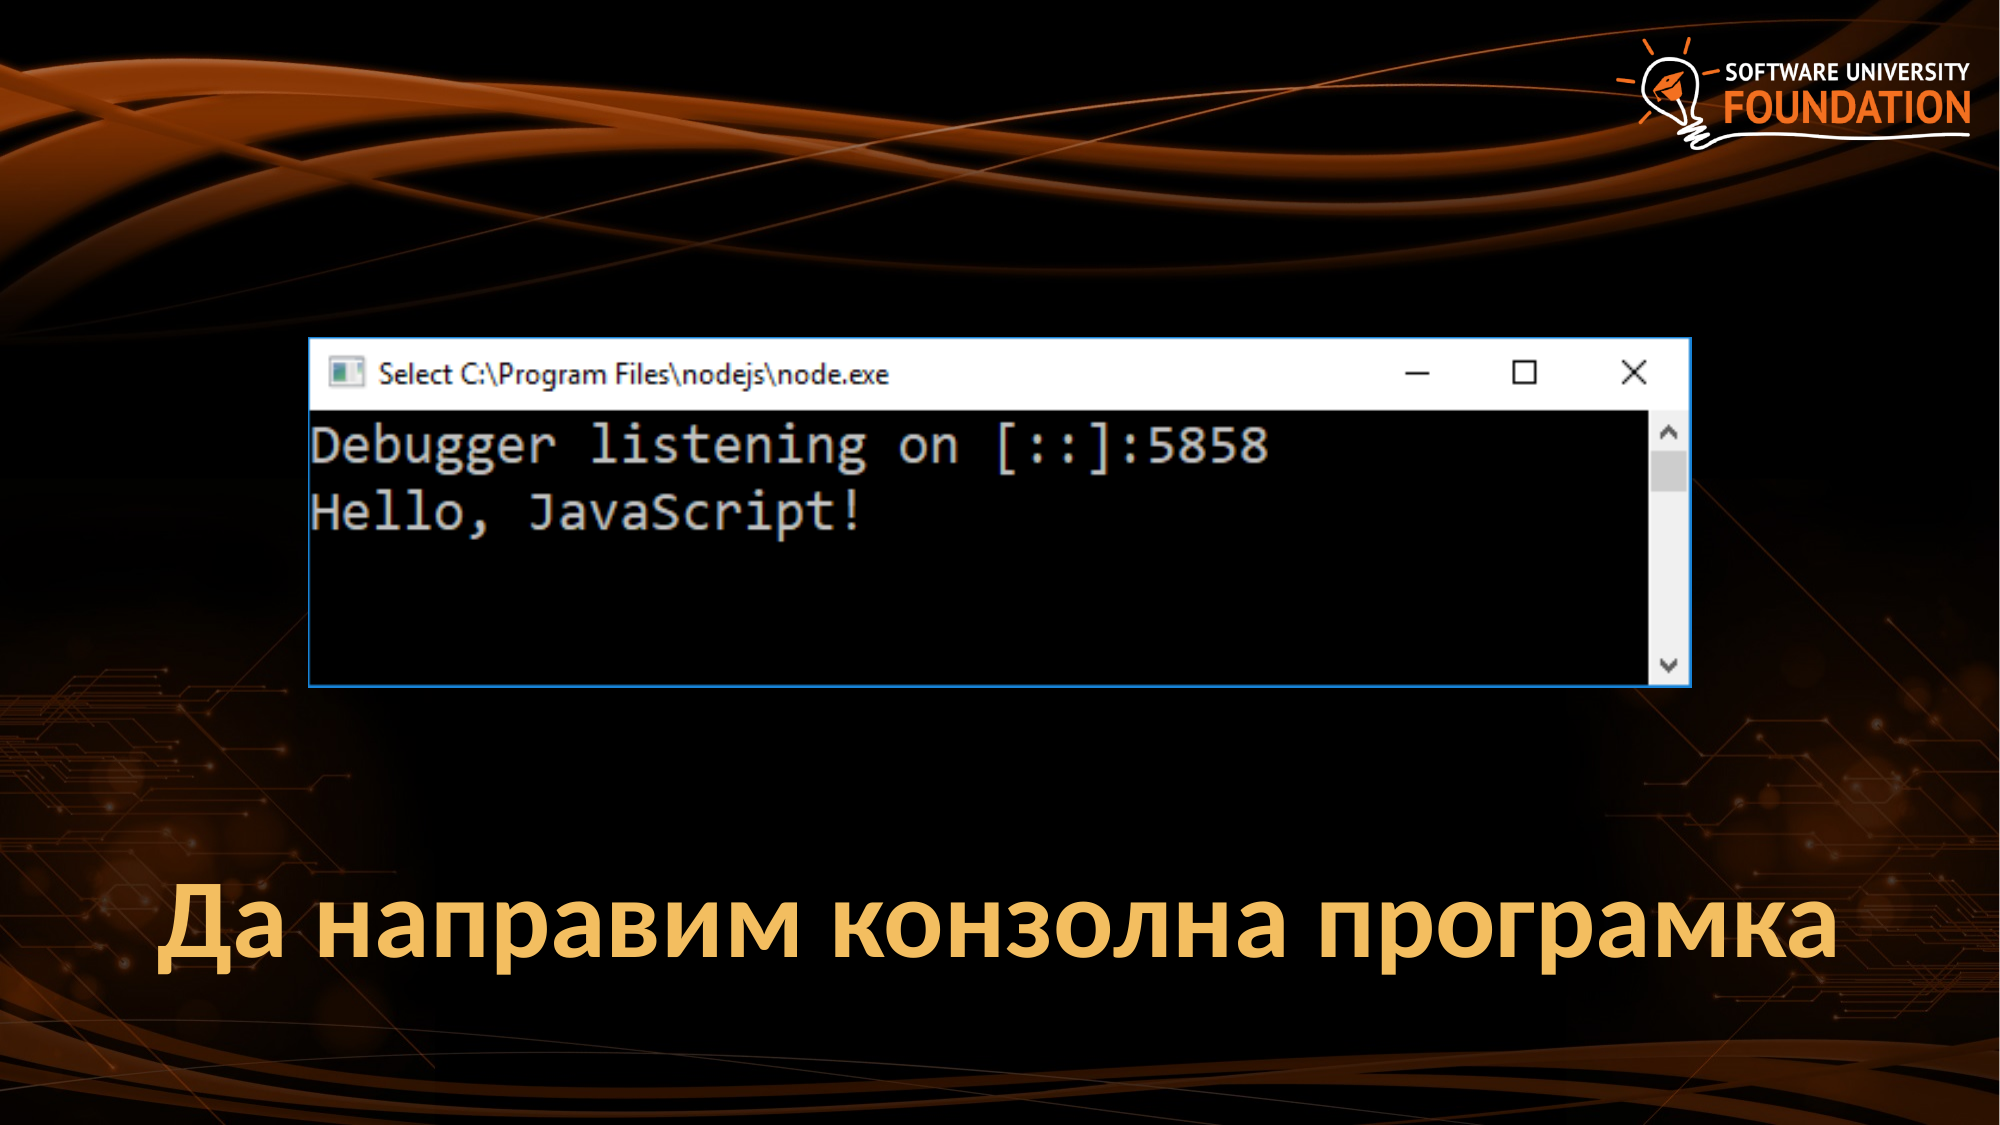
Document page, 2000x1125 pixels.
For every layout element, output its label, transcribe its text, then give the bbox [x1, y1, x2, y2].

picture [0, 0, 2000, 1125]
title Да направим конзолна програмка [149, 852, 1850, 988]
